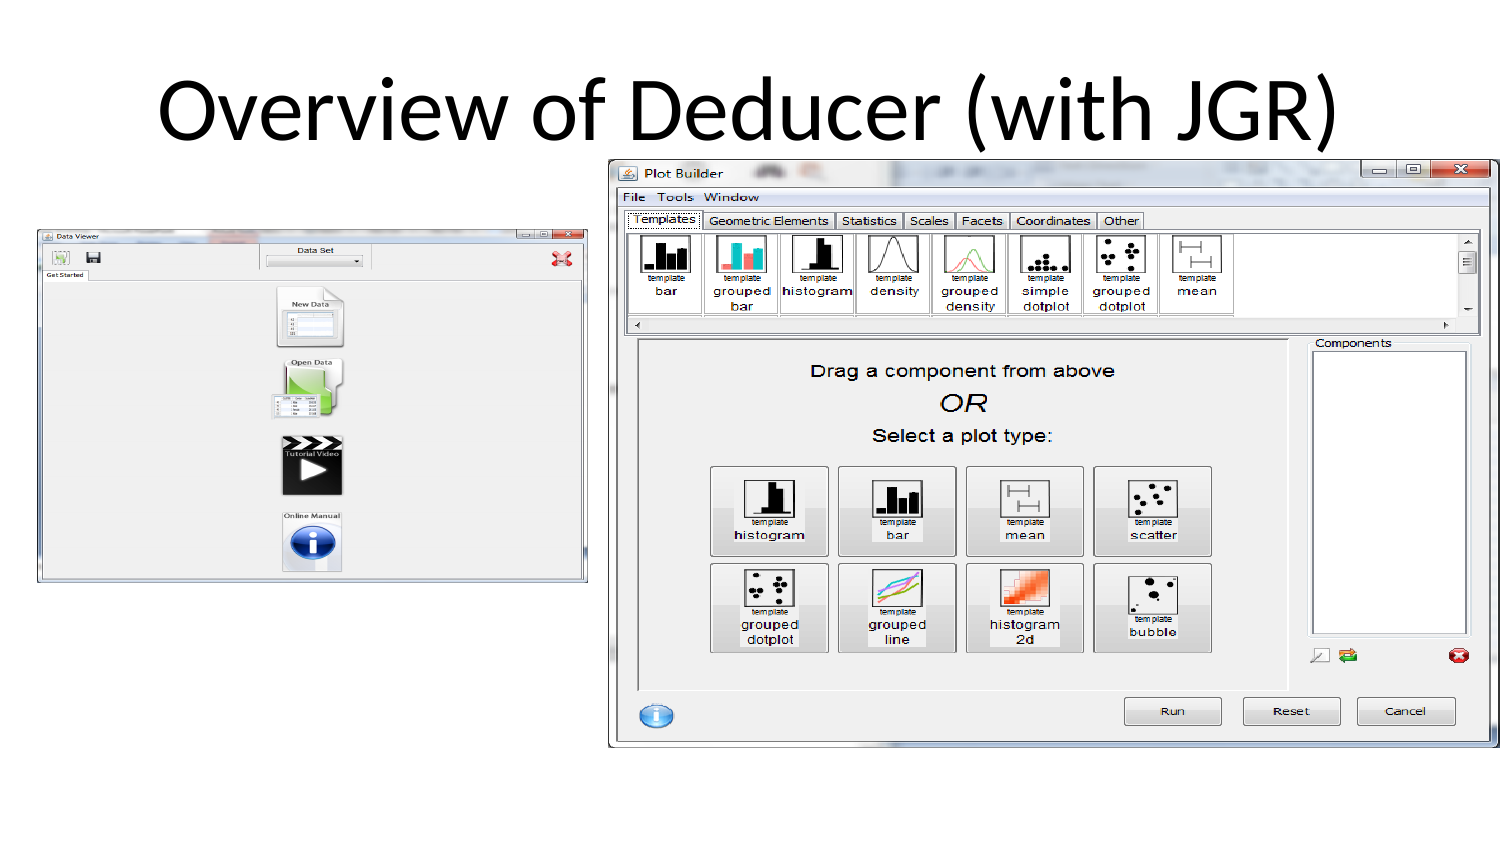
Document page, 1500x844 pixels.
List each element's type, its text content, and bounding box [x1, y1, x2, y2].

title Overview of Deducer (with JGR) [75, 33, 1425, 175]
picture [607, 159, 1500, 748]
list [37, 229, 588, 583]
